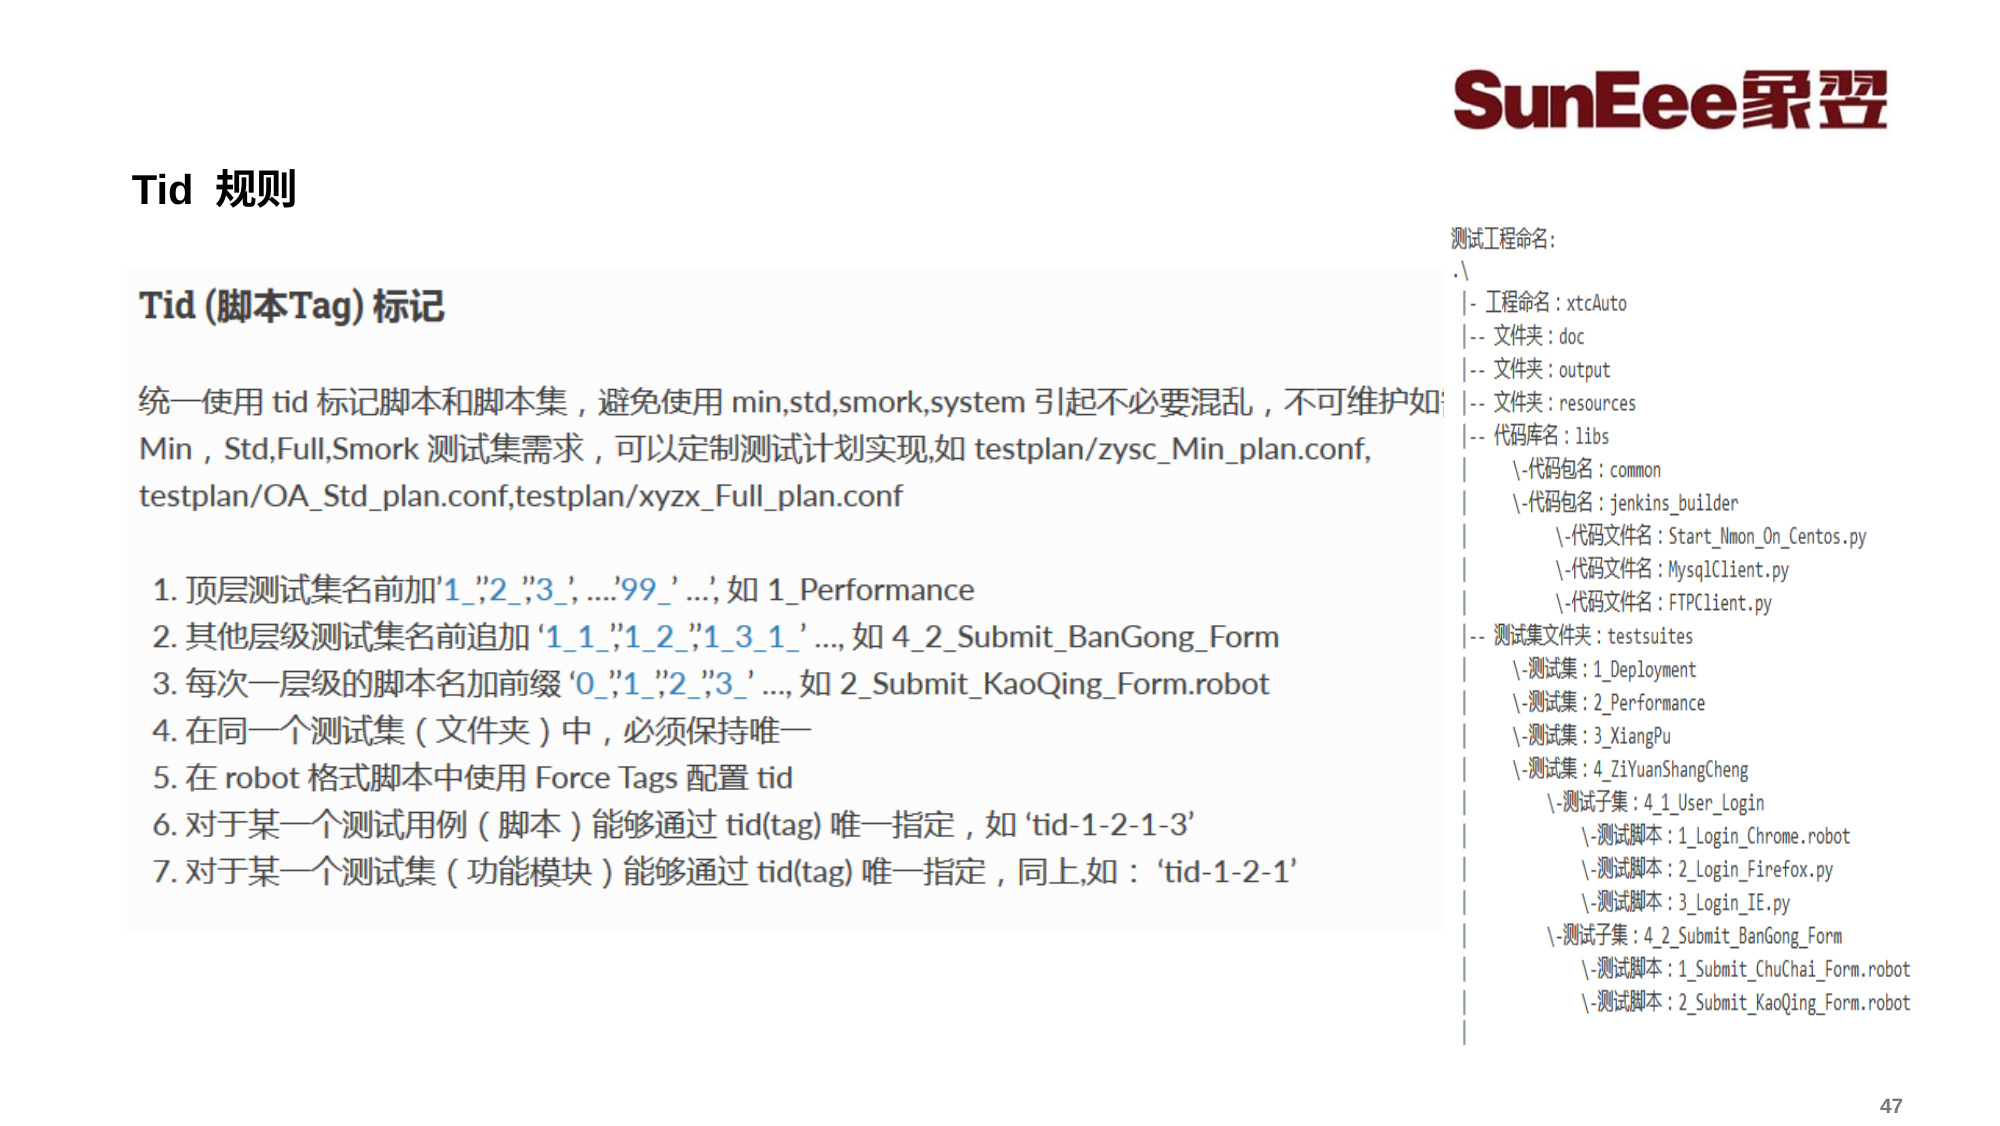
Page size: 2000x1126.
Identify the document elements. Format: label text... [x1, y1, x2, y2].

slide_number 47 [1507, 1084, 1925, 1122]
title Tid 规则 [116, 124, 1697, 221]
picture [127, 211, 1957, 1053]
picture [1447, 65, 1892, 132]
